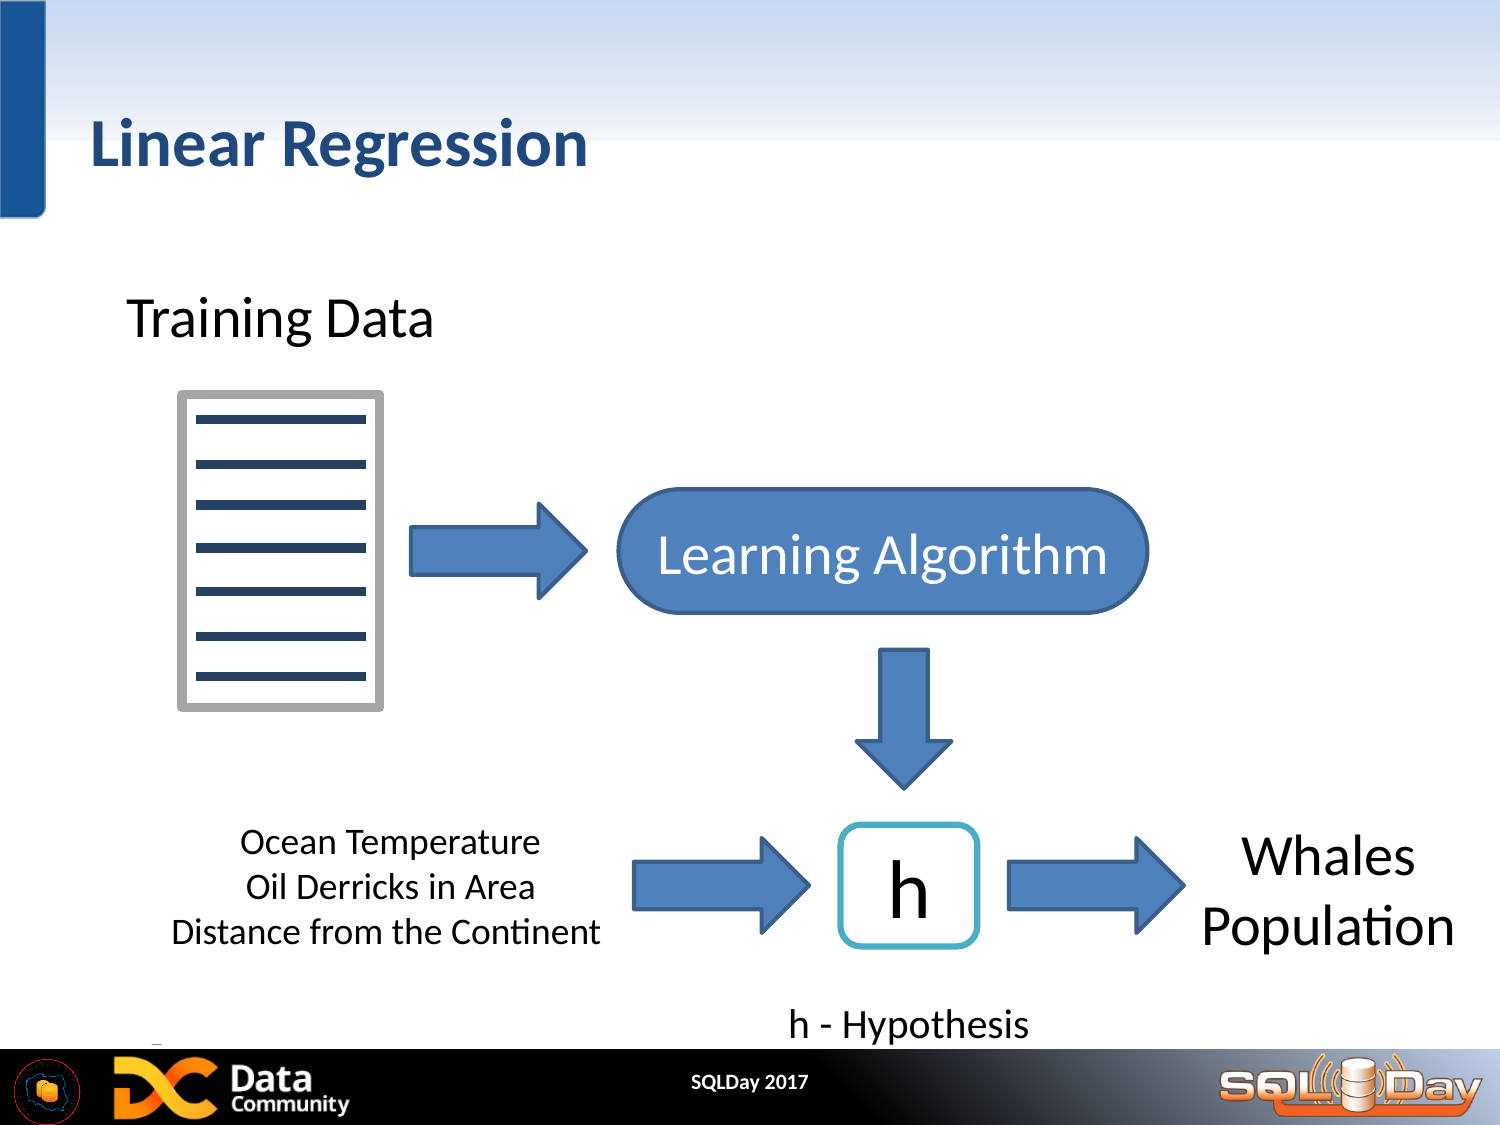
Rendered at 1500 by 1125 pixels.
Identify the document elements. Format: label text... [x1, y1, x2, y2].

text_box Training Data [97, 271, 465, 357]
text_box h [838, 822, 980, 949]
picture [12, 1057, 81, 1125]
text_box [1006, 836, 1183, 935]
text_box [854, 647, 954, 791]
picture [92, 1044, 378, 1125]
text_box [123, 451, 438, 651]
text_box h - Hypothesis [750, 989, 1068, 1055]
picture [0, 0, 46, 219]
picture [1219, 1053, 1483, 1117]
text_box Ocean Temperature Oil Derricks in Area Distance from the Continent [147, 809, 634, 959]
text_box Whales Population [1183, 809, 1474, 964]
text_box Learning Algorithm [616, 487, 1150, 615]
text_box [442, 501, 589, 601]
title Linear Regression [75, 45, 1425, 233]
text_box [634, 836, 812, 935]
